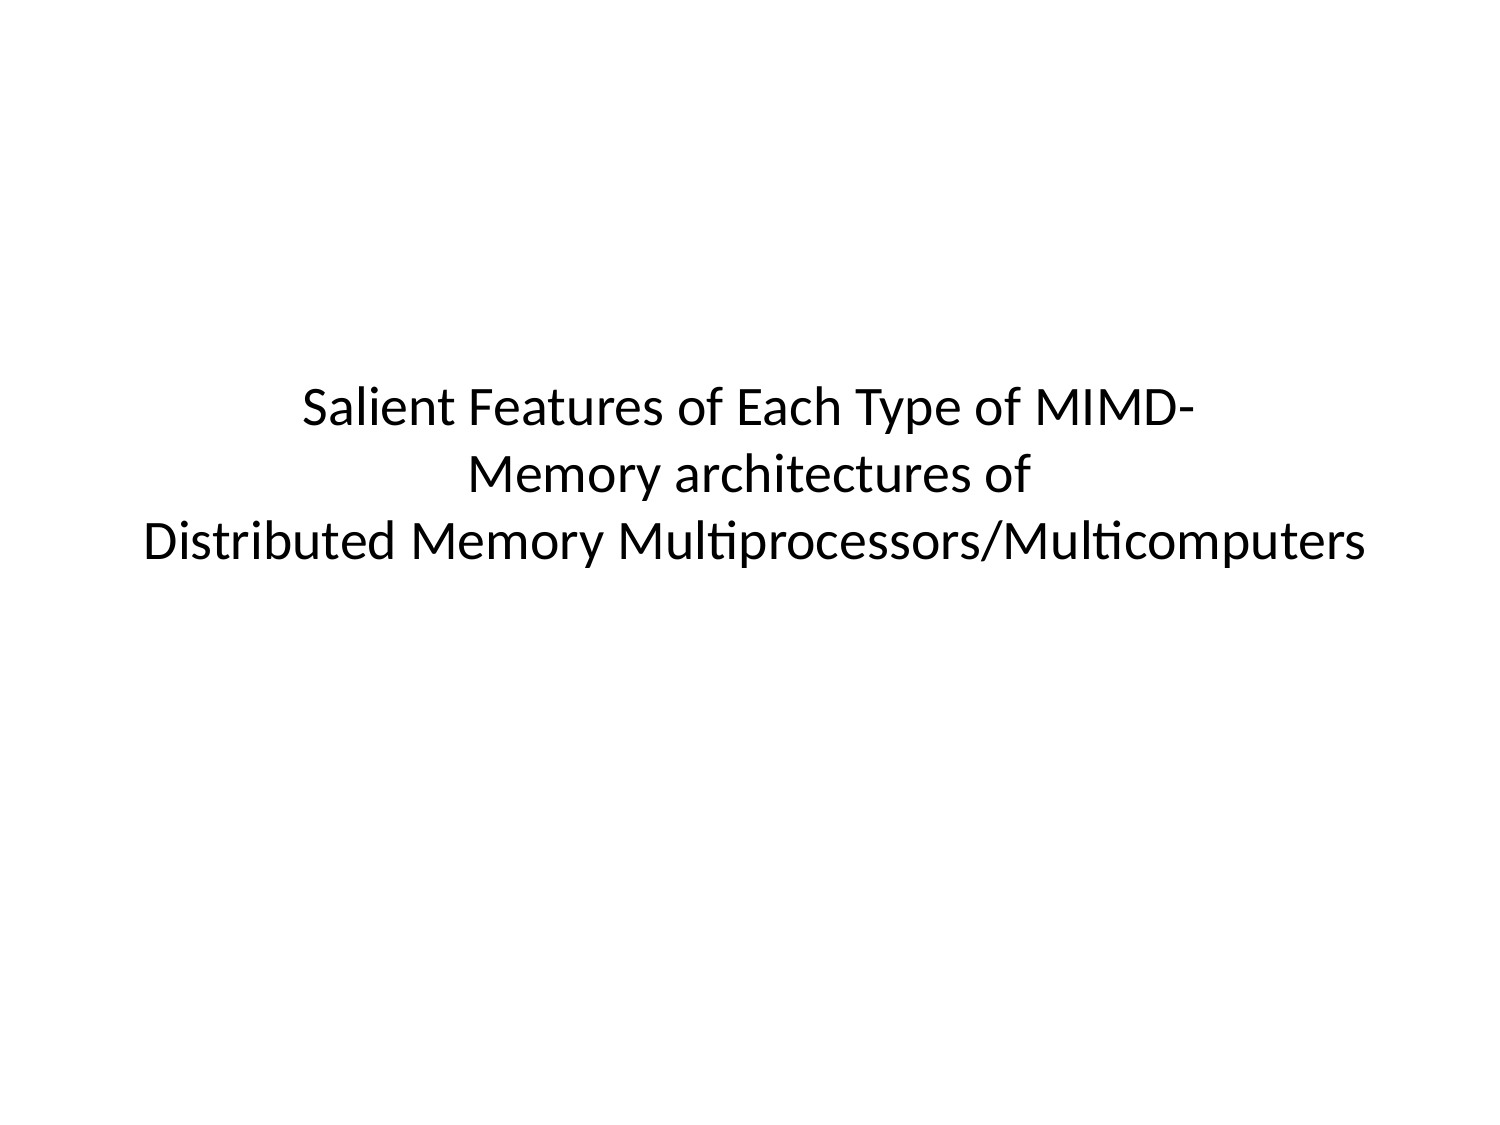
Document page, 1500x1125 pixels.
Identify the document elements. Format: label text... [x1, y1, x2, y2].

title Salient Features of Each Type of MIMD- Memory architectures of Distributed Memory Multiprocessors/Multicomputers [112, 349, 1388, 591]
